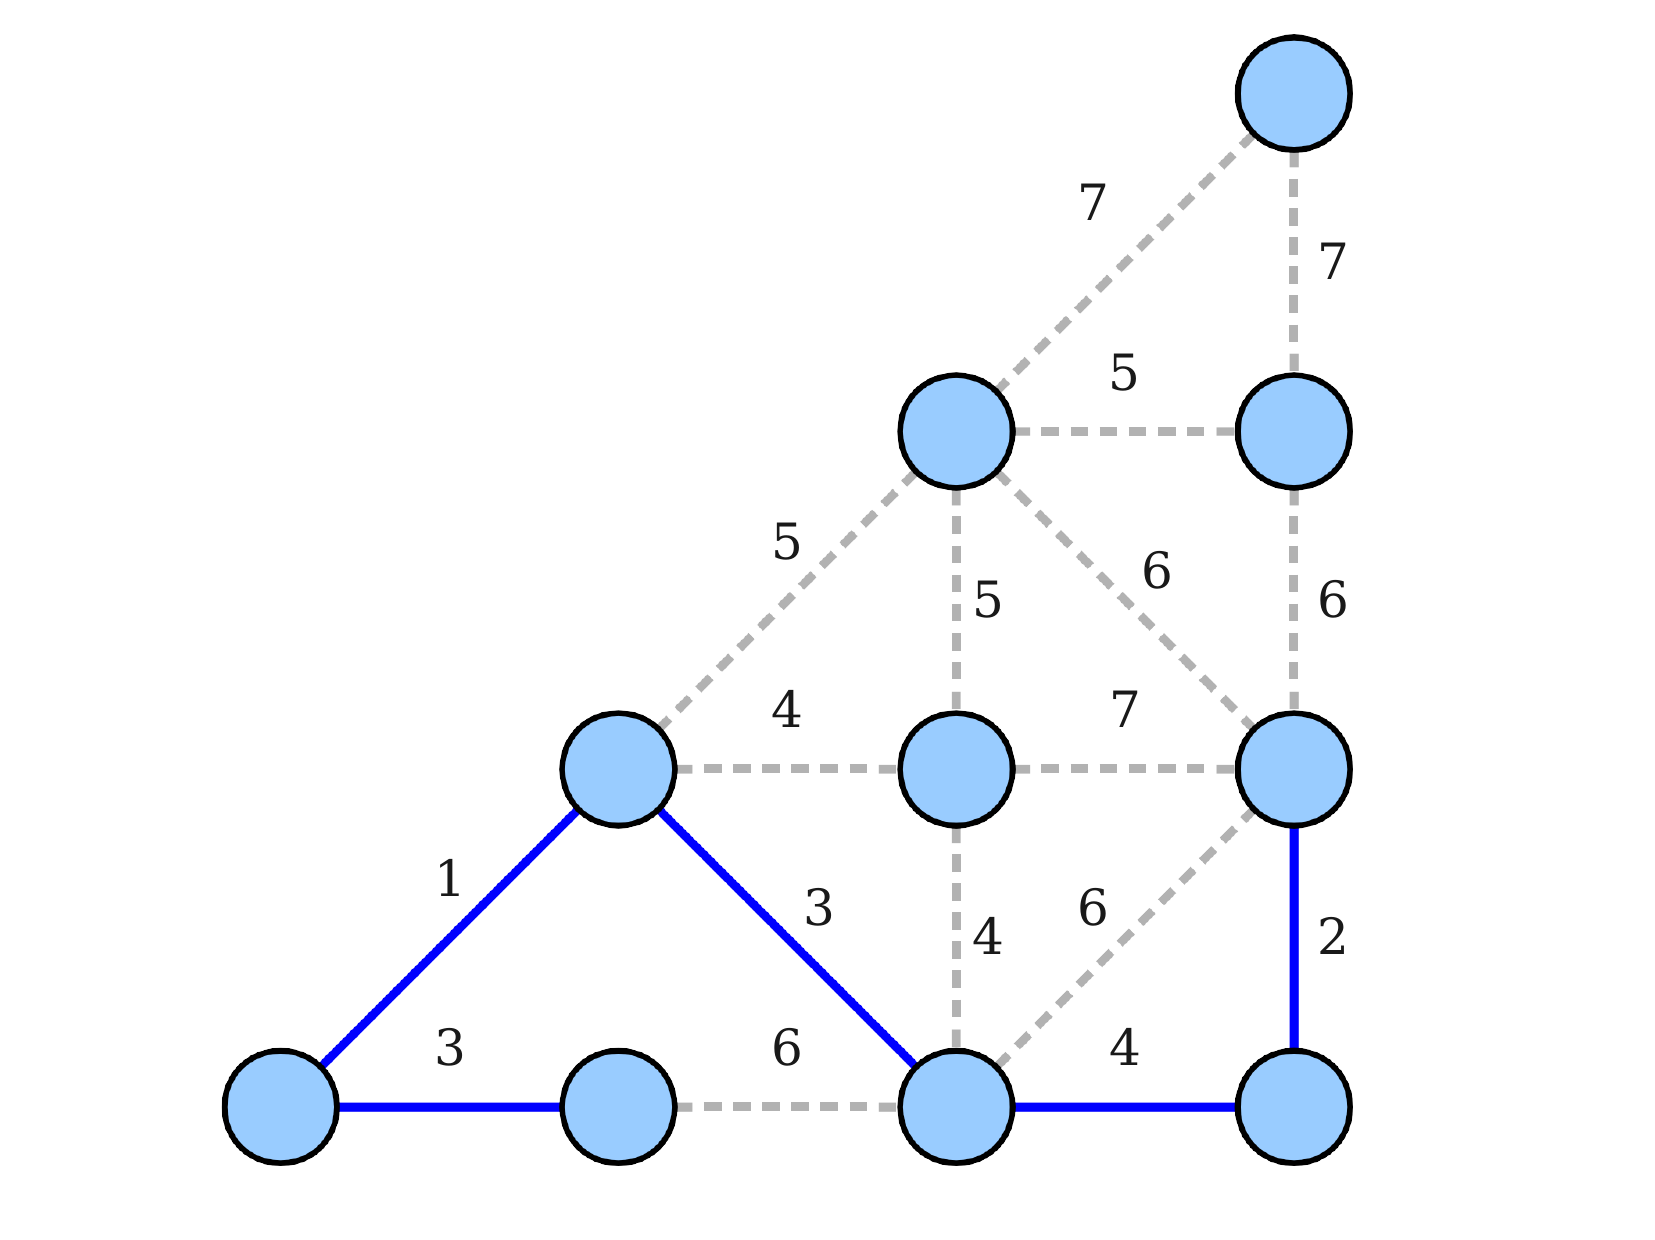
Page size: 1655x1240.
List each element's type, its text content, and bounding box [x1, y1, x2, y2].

text_box 4 [1107, 1016, 1144, 1076]
text_box 3 [432, 1016, 469, 1076]
text_box 6 [1138, 536, 1175, 599]
text_box 7 7 5 [1074, 169, 1352, 401]
text_box 6 [769, 1016, 806, 1076]
text_box [221, 34, 1353, 1166]
